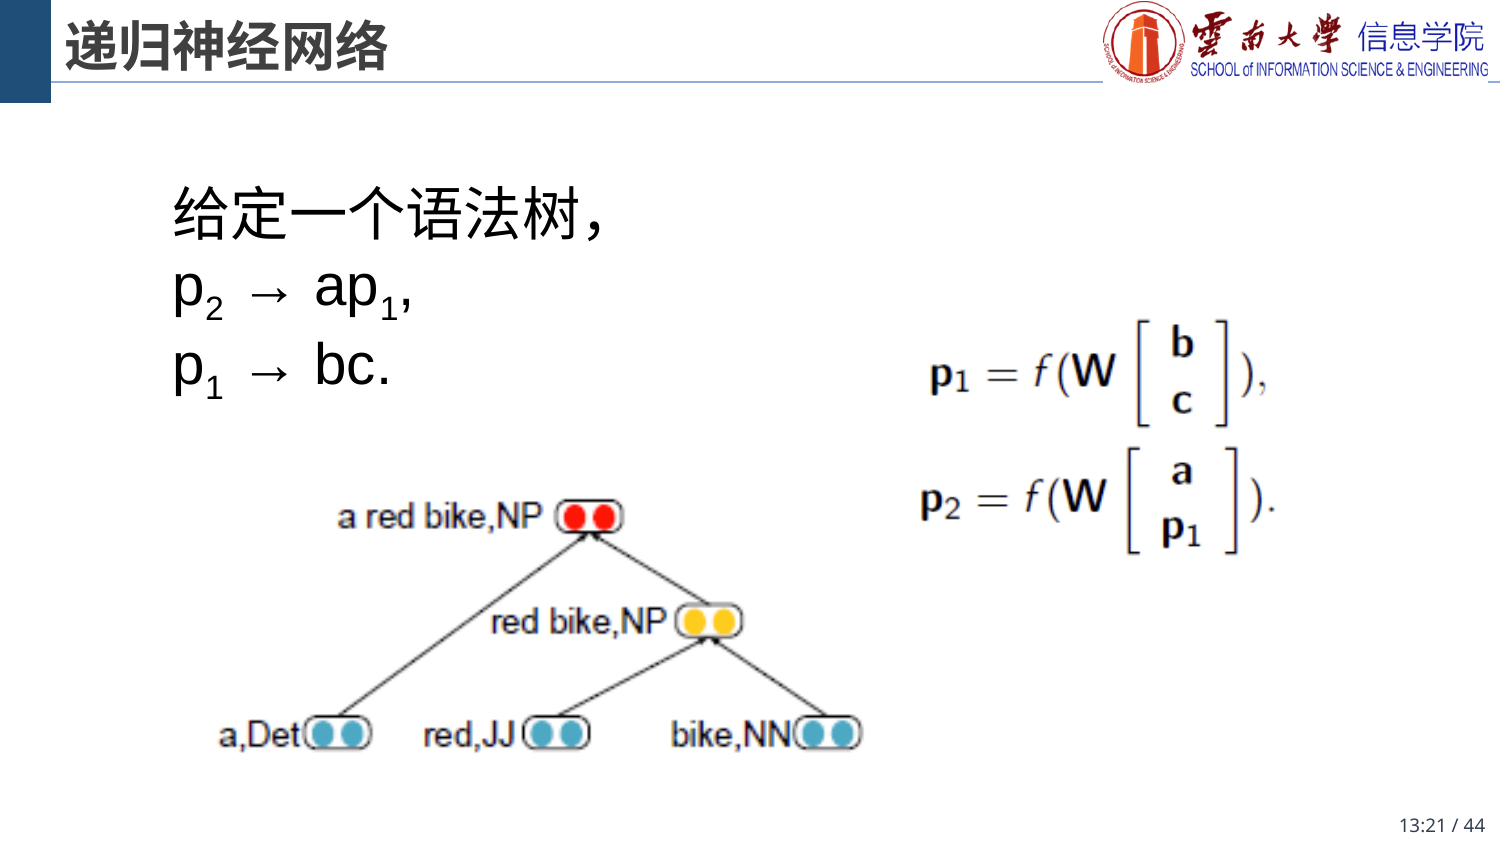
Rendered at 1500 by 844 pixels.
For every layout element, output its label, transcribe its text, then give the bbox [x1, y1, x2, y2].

picture [165, 314, 1322, 816]
title 递归神经网络 [49, 10, 886, 85]
picture [1103, 1, 1488, 83]
text_box 给定一个语法树， p2 → ap1, p1 → bc. [158, 169, 654, 414]
